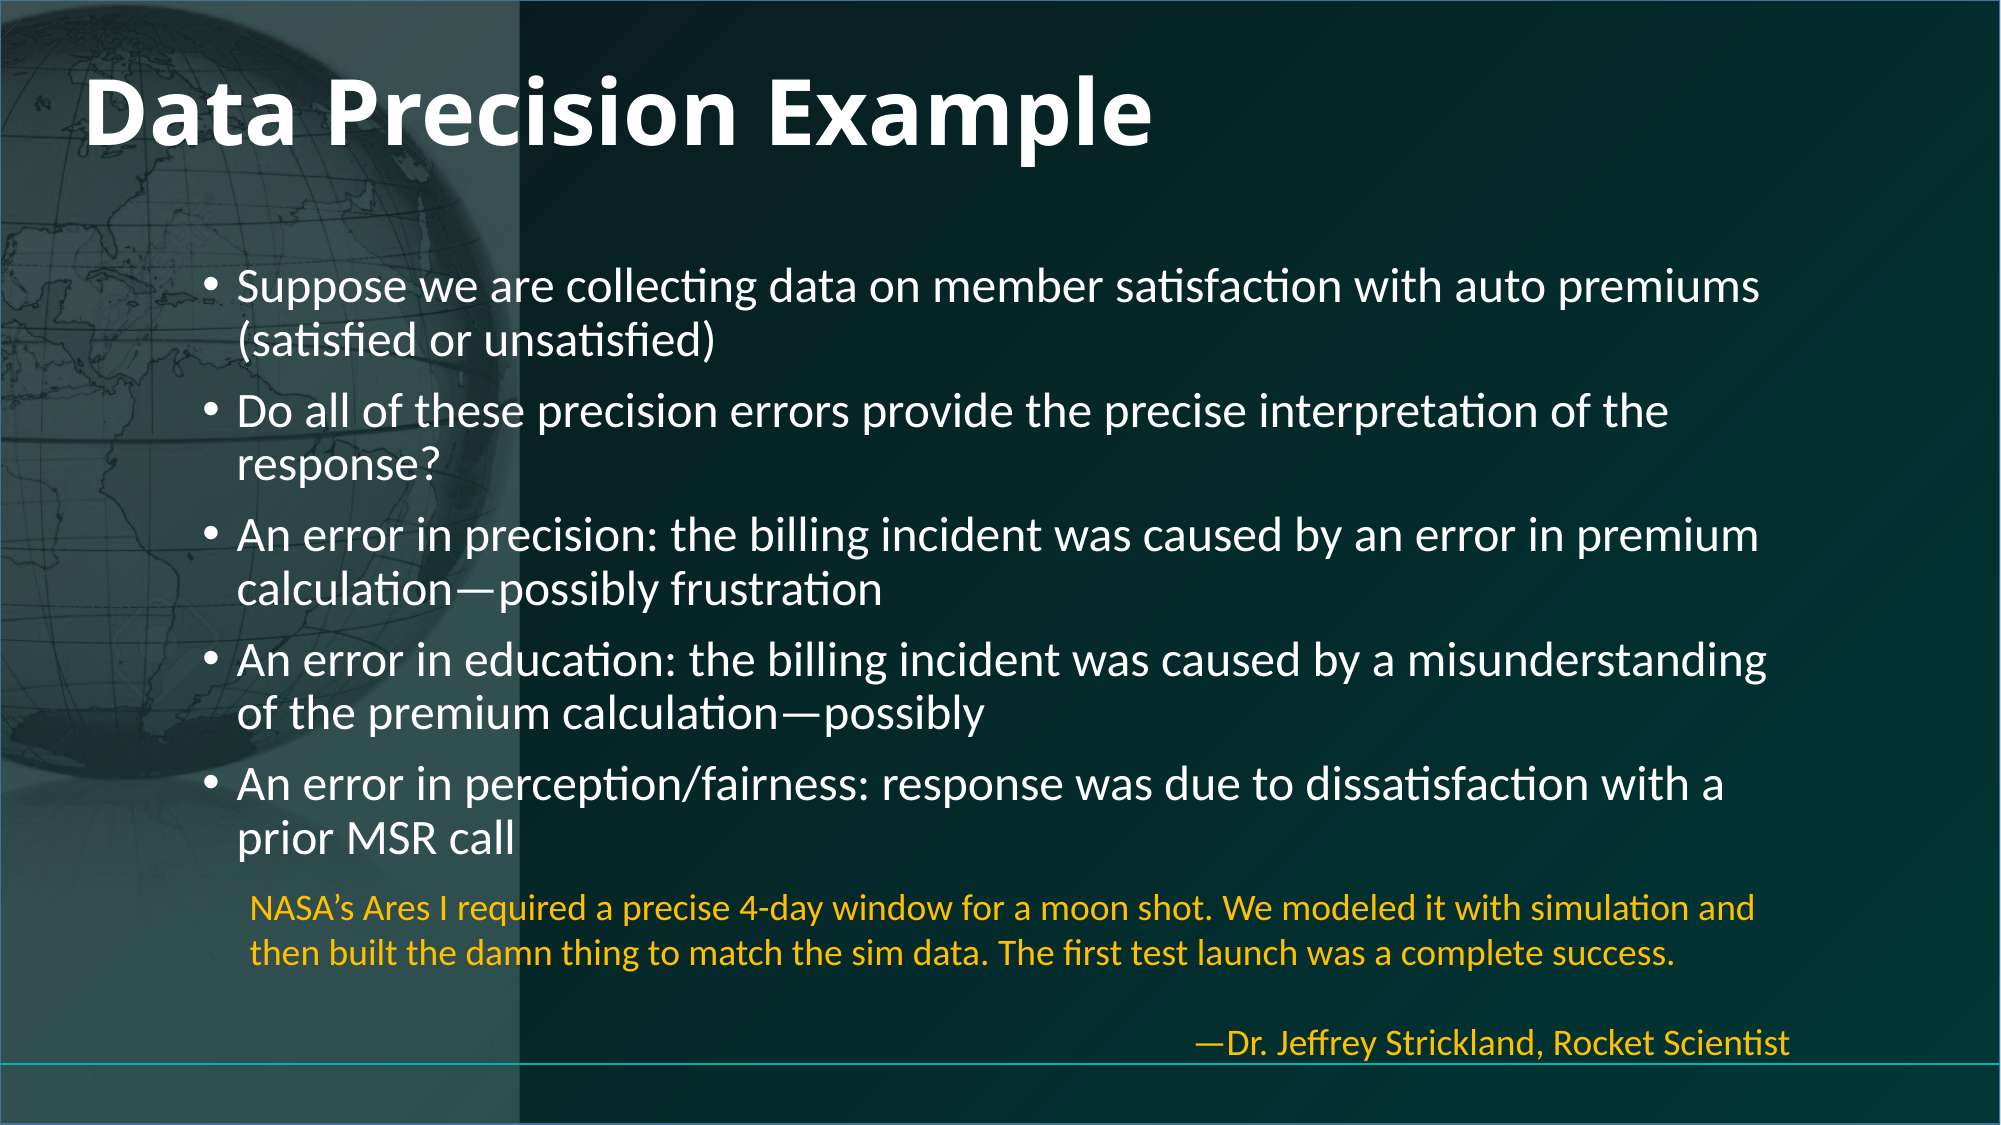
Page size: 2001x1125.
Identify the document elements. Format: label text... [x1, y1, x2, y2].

text_box NASA’s Ares I required a precise 4-day window for a moon shot. We modeled it with simulation and then built the damn thing to match the sim data. The first test launch was a complete success. —Dr. Jeffrey Strickland, Rocket Scientist [234, 875, 1806, 1071]
title Data Precision Example [66, 15, 1936, 218]
list Suppose we are collecting data on member satisfaction with auto premiums (satisfied or unsatisfied) Do all of these precision errors provide the precise interpretation of the response? An error in precision: the billing incident was caused by an error in premium calculation—possibly frustration An error in education: the billing incident was caused by a misunderstanding of the premium calculation—possibly An error in perception/fairness: response was due to dissatisfaction with a prior MSR call [187, 252, 1813, 876]
